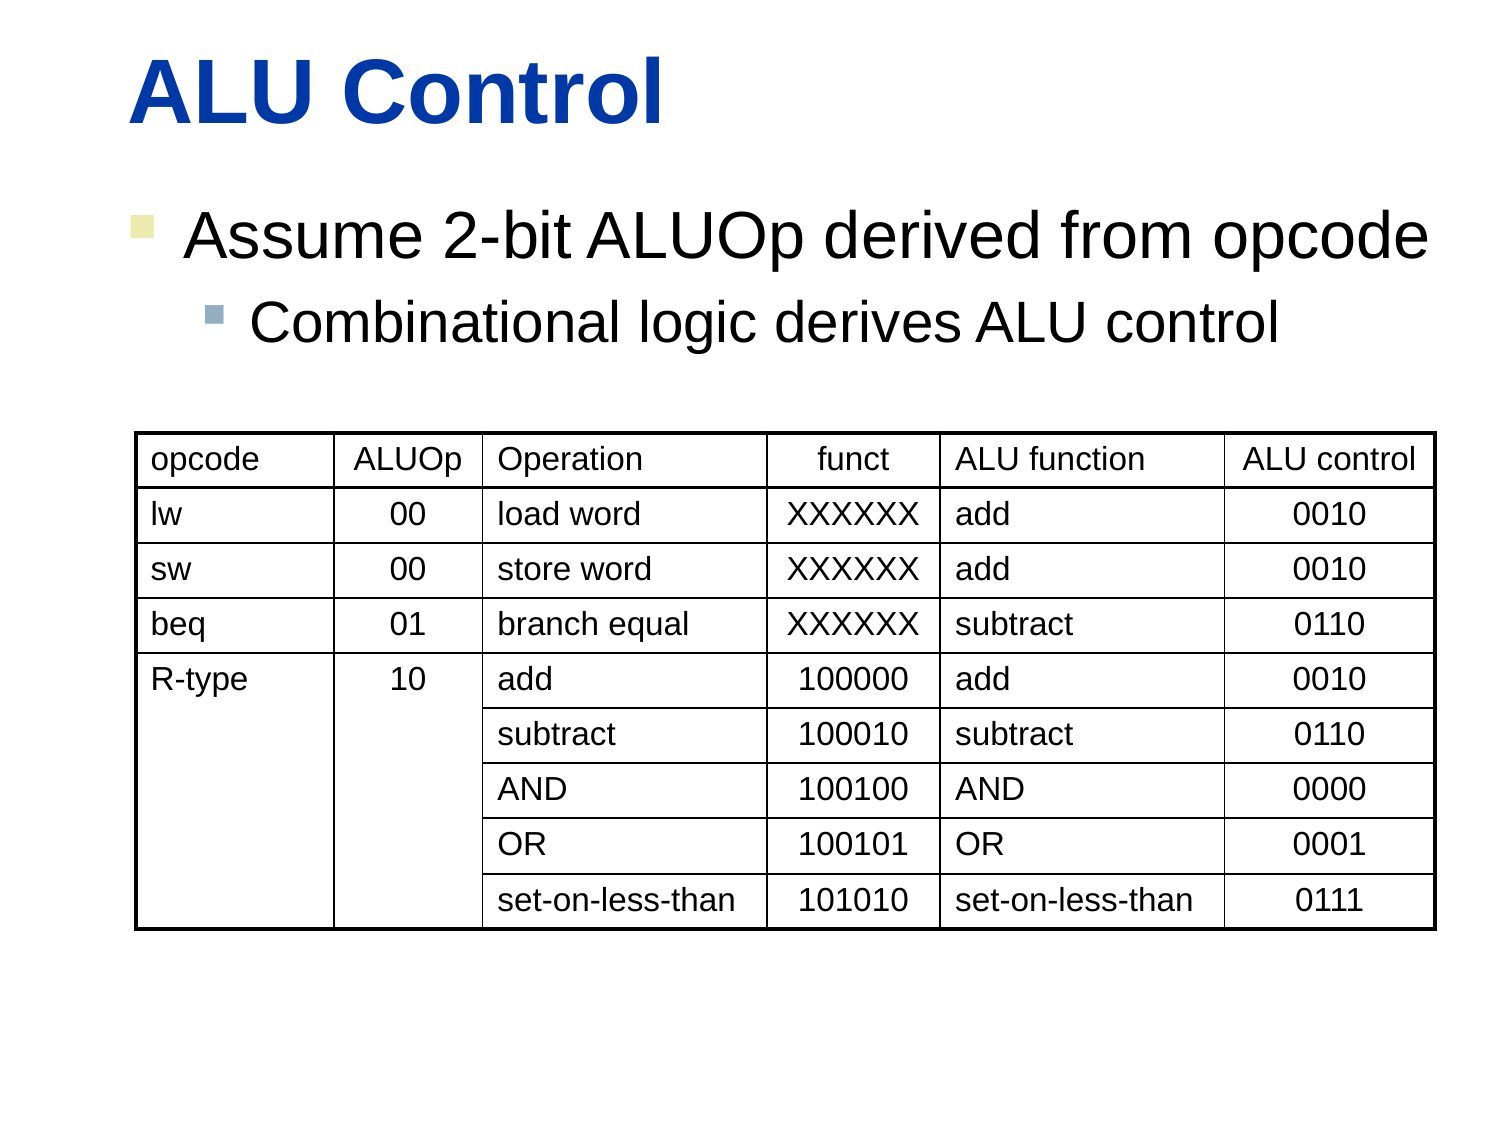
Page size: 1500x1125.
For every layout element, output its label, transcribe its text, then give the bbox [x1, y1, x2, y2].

table_cell set-on-less-than [483, 875, 766, 927]
table_cell 100000 [768, 654, 939, 707]
table_cell sw [138, 544, 333, 597]
table_cell subtract [483, 709, 766, 762]
table_header opcode [138, 435, 333, 486]
table_cell subtract [941, 709, 1224, 762]
table_header ALUOp [335, 435, 482, 486]
table_cell subtract [941, 599, 1224, 652]
table_cell 0000 [1225, 764, 1433, 817]
table_cell load word [483, 489, 766, 542]
table_cell store word [483, 544, 766, 597]
table_cell branch equal [483, 599, 766, 652]
table_cell AND [941, 764, 1224, 817]
table_cell 01 [335, 599, 482, 652]
table_cell add [941, 654, 1224, 707]
table_header Operation [483, 435, 766, 486]
table_cell AND [483, 764, 766, 817]
table_cell OR [483, 819, 766, 873]
table_cell lw [138, 489, 333, 542]
table_cell 00 [335, 544, 482, 597]
table_cell 100101 [768, 819, 939, 873]
title ALU Control [112, 23, 1468, 149]
table_cell 0010 [1225, 544, 1433, 597]
table_cell add [941, 544, 1224, 597]
table_cell 00 [335, 489, 482, 542]
table_cell XXXXXX [768, 599, 939, 652]
table_cell 100100 [768, 764, 939, 817]
table_cell R-type [138, 654, 333, 927]
list Assume 2-bit ALUOp derived from opcode Combinational logic derives ALU control [112, 184, 1469, 1024]
table_header ALU control [1225, 435, 1433, 486]
table_cell 100010 [768, 709, 939, 762]
table_cell 0110 [1225, 599, 1433, 652]
table_cell add [483, 654, 766, 707]
table_cell 101010 [768, 875, 939, 927]
table_cell XXXXXX [768, 489, 939, 542]
table_cell 10 [335, 654, 482, 927]
table_cell 0111 [1225, 875, 1433, 927]
table_cell 0010 [1225, 654, 1433, 707]
table_header funct [768, 435, 939, 486]
table_cell 0010 [1225, 489, 1433, 542]
table_cell beq [138, 599, 333, 652]
table_cell XXXXXX [768, 544, 939, 597]
table_cell 0110 [1225, 709, 1433, 762]
table_cell add [941, 489, 1224, 542]
table_header ALU function [941, 435, 1224, 486]
table_cell set-on-less-than [941, 875, 1224, 927]
table_cell OR [941, 819, 1224, 873]
table_cell 0001 [1225, 819, 1433, 873]
